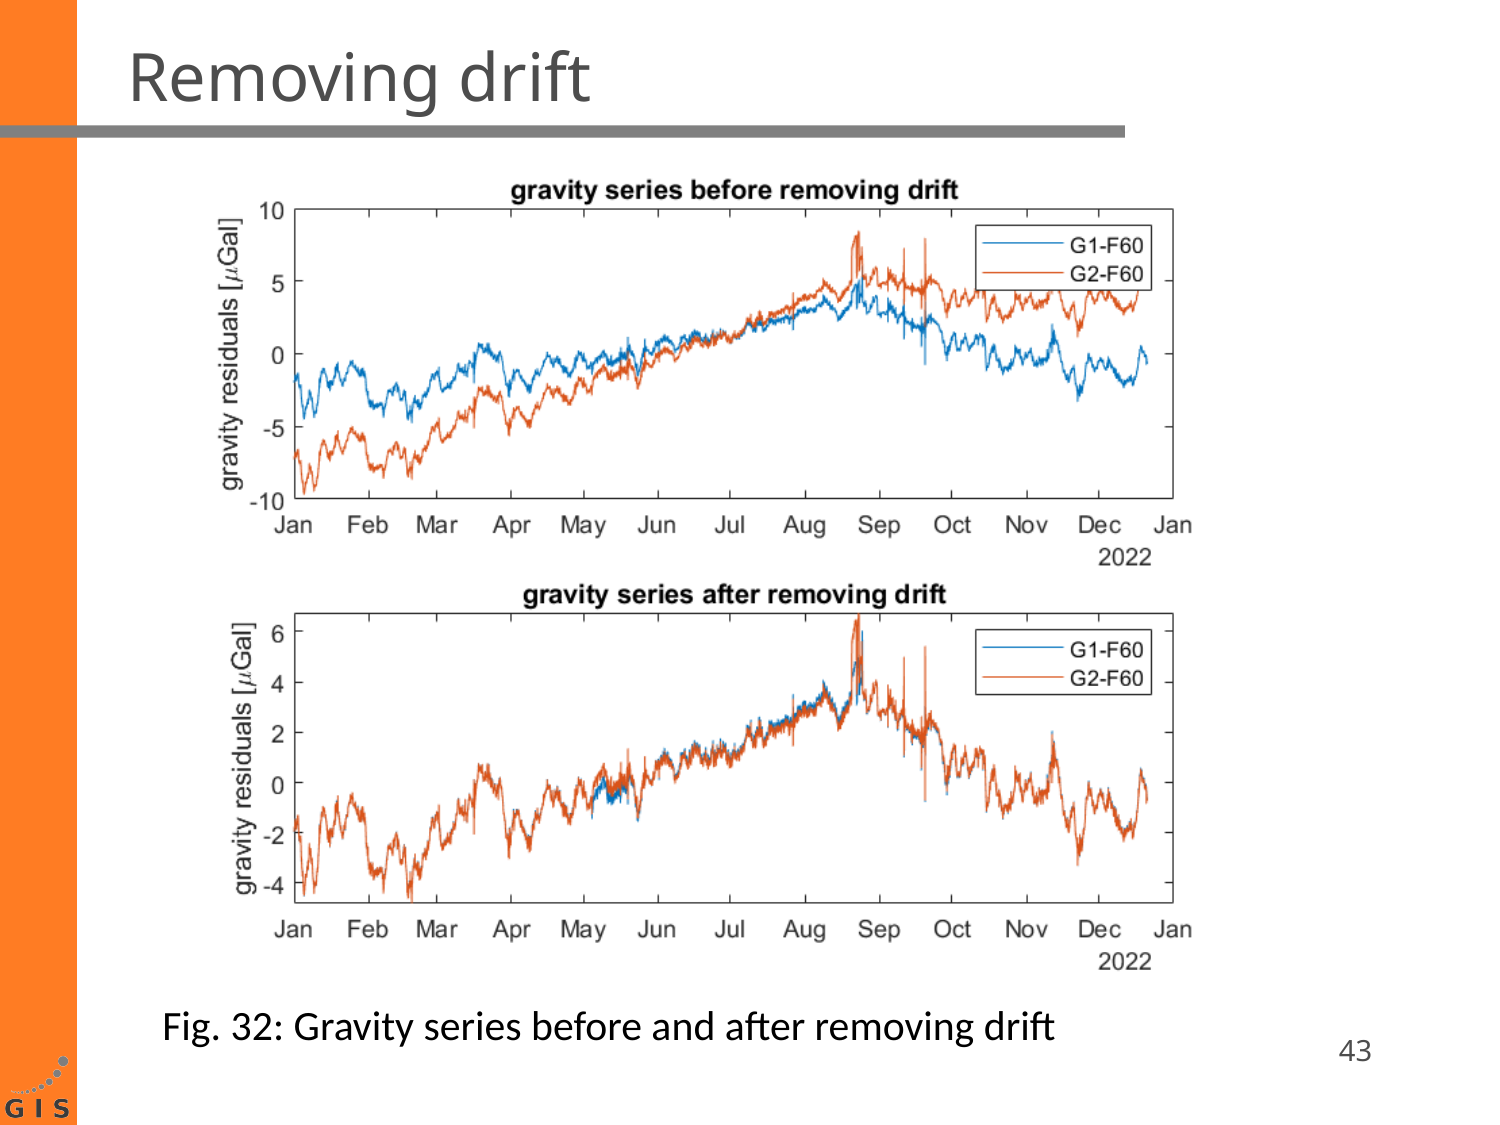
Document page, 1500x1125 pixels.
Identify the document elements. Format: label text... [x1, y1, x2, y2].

text_box Fig. 32: Gravity series before and after removing drift [147, 1004, 1128, 1057]
title Removing drift [112, 37, 1388, 113]
picture [5, 1056, 69, 1118]
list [147, 145, 1282, 997]
slide_number 43 [1074, 1024, 1388, 1101]
